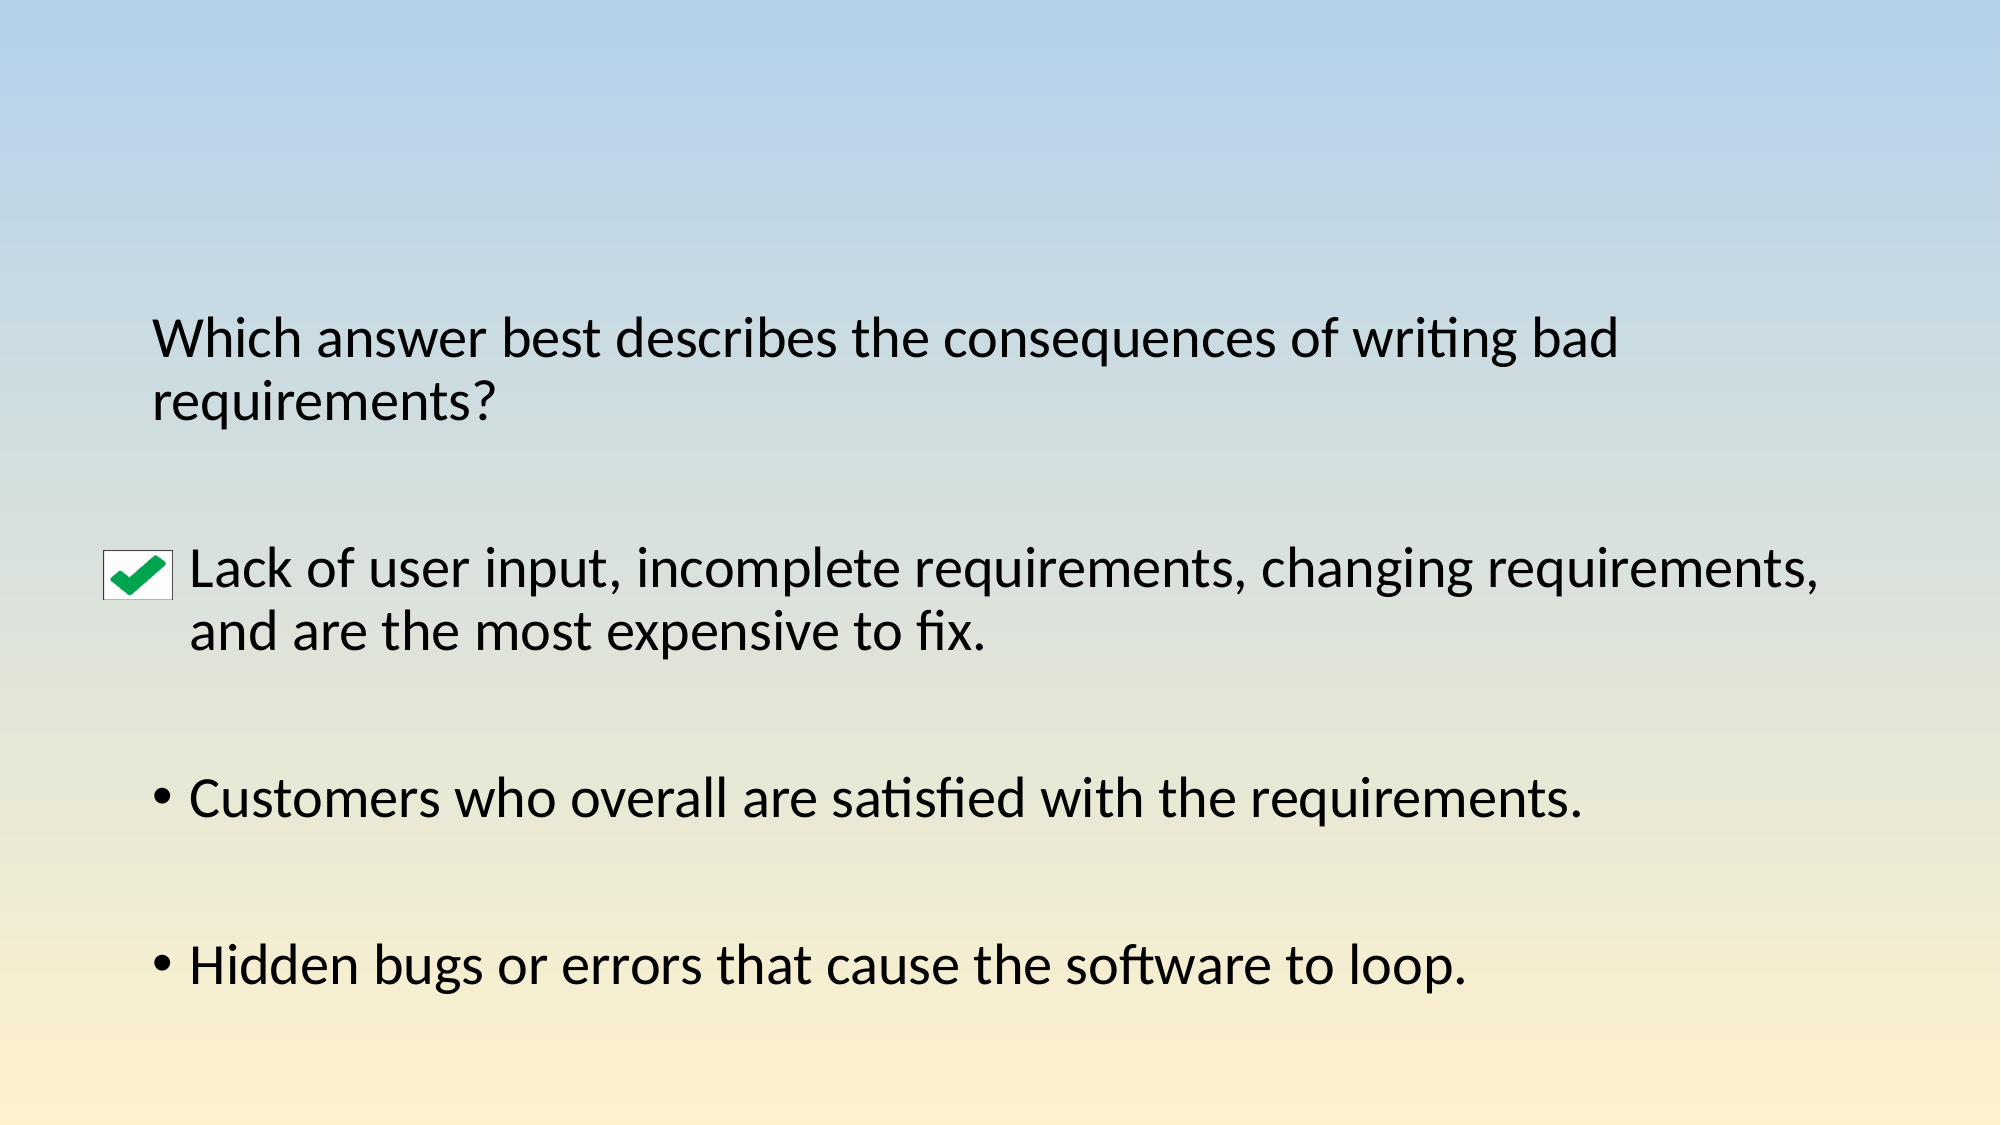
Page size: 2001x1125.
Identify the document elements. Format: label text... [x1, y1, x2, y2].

picture [101, 548, 174, 600]
list Which answer best describes the consequences of writing bad requirements? Lack of user input, incomplete requirements, changing requirements, and are the most expensive to fix. Customers who overall are satisfied with the requirements. Hidden bugs or errors that cause the software to loop. [137, 299, 1863, 1014]
